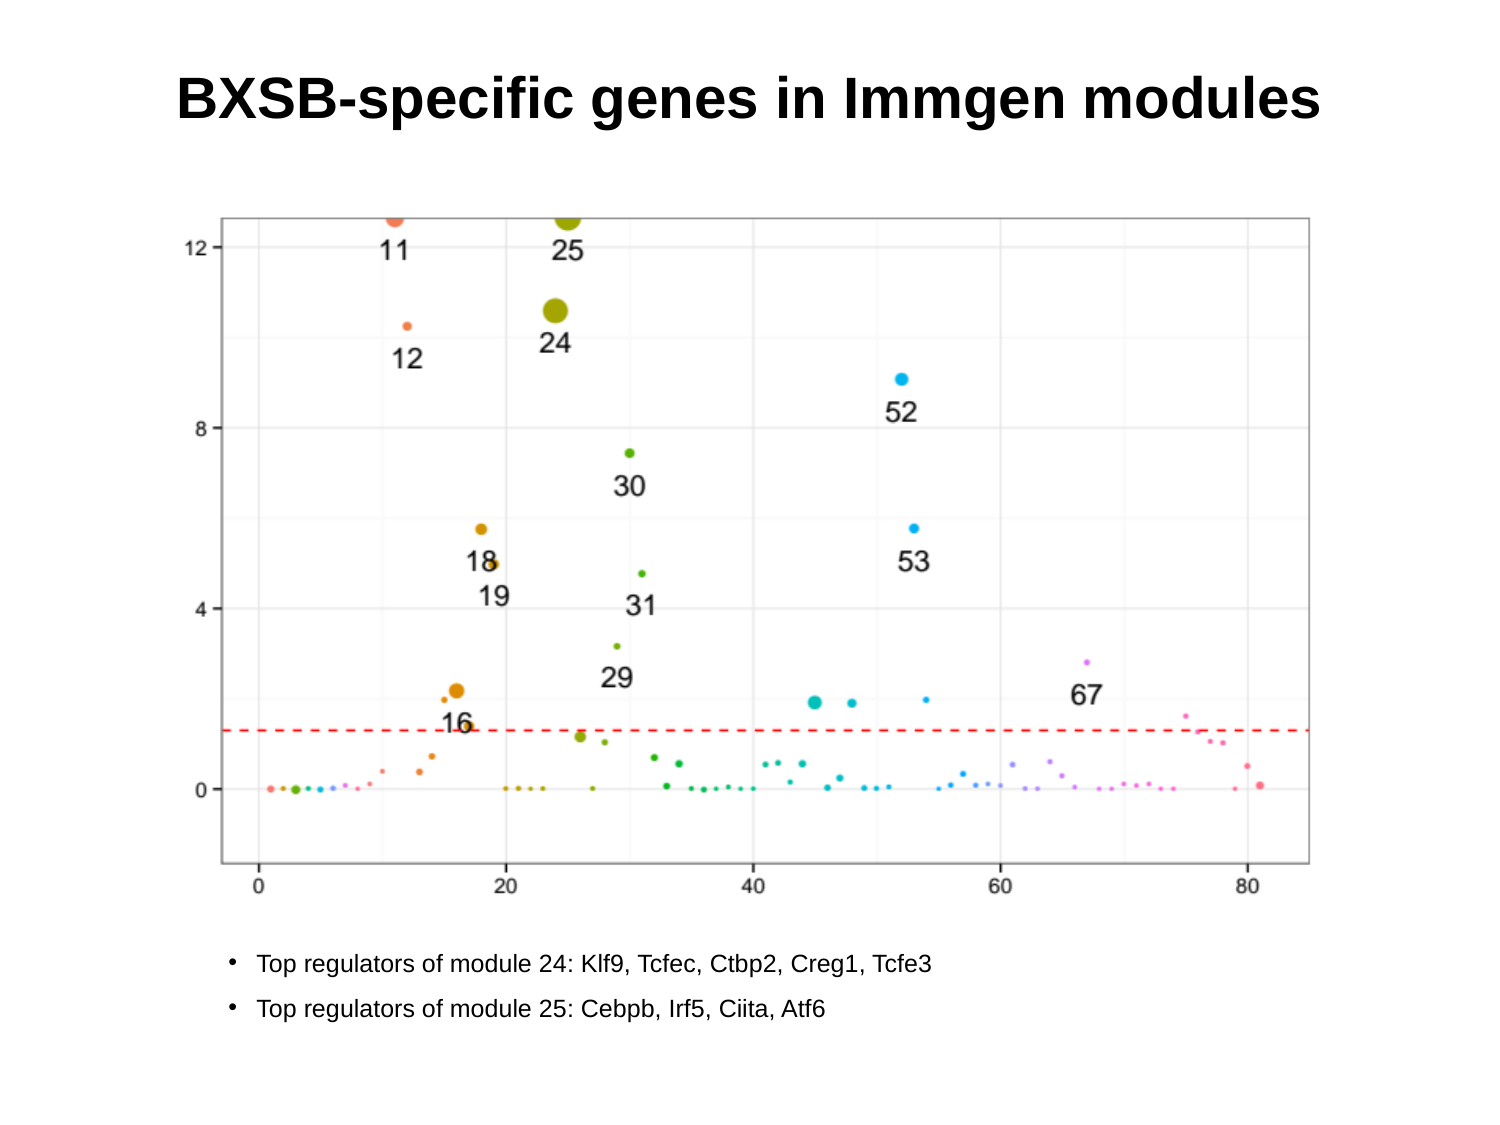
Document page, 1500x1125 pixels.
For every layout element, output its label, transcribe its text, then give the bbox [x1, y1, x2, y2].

picture [135, 188, 1337, 939]
text_box Top regulators of module 24: Klf9, Tcfec, Ctbp2, Creg1, Tcfe3 Top regulators of module 25: Cebpb, Irf5, Ciita, Atf6 [213, 946, 1014, 1030]
title BXSB-specific genes in Immgen modules [75, 1, 1425, 189]
